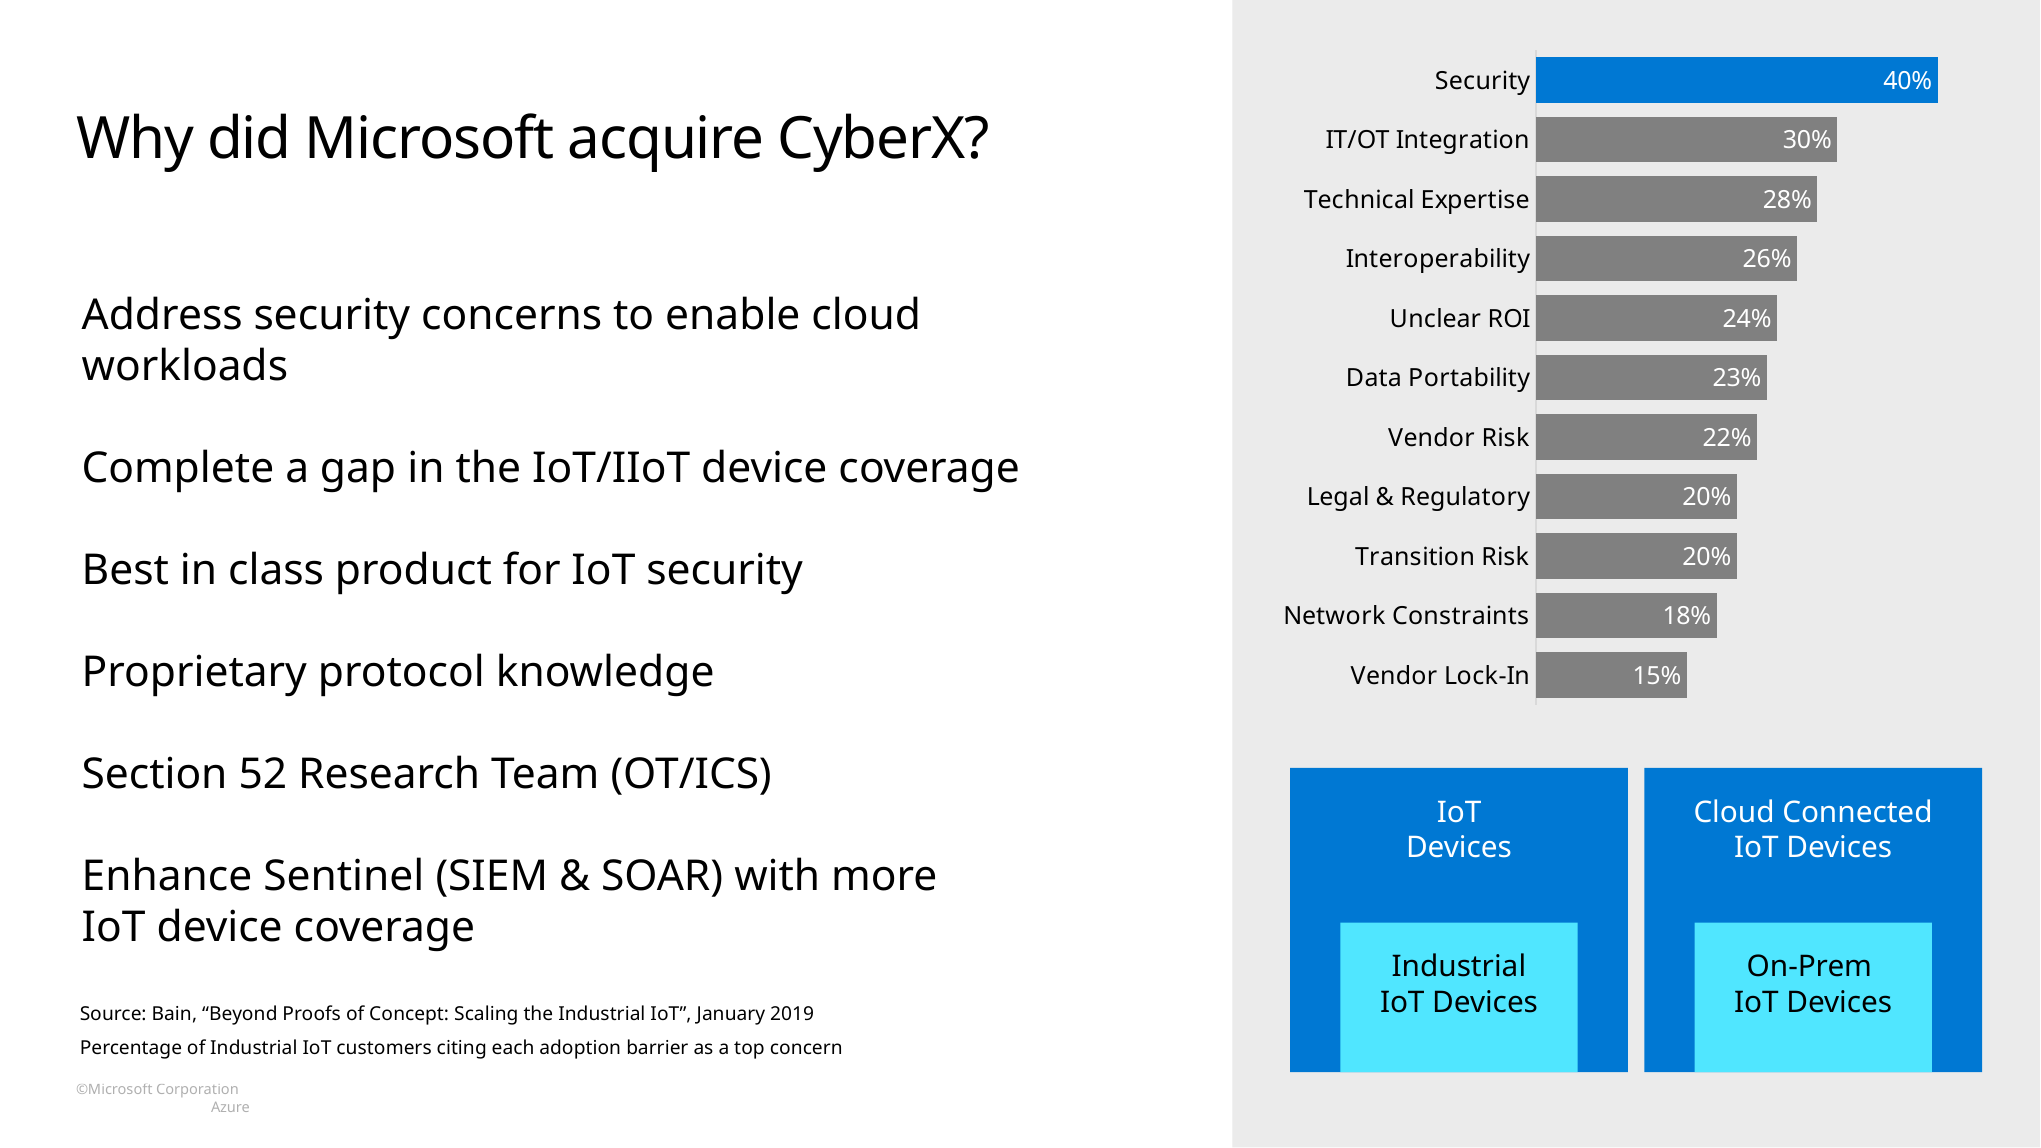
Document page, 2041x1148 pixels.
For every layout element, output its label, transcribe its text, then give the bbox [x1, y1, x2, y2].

chart [1268, 36, 2003, 719]
text_box Industrial IoT Devices [1340, 922, 1578, 1073]
text_box Source: Bain, “Beyond Proofs of Concept: Scaling the Industrial IoT”, January 2019 Percentage of Industrial IoT customers citing each adoption barrier as a top concern [79, 979, 1099, 1084]
title Why did Microsoft acquire CyberX? [76, 103, 1268, 172]
text_box Address security concerns to enable cloud workloads Complete a gap in the IoT/IIoT device coverage Best in class product for IoT security Proprietary protocol knowledge Section 52 Research Team (OT/ICS) Enhance Sentinel (SIEM & SOAR) with more IoT device coverage [81, 287, 1099, 951]
text_box IoT Devices [1289, 767, 1629, 1073]
text_box [1232, 0, 2041, 1148]
text_box On-Prem IoT Devices [1694, 922, 1933, 1073]
text_box Cloud Connected IoT Devices [1644, 767, 1983, 1073]
